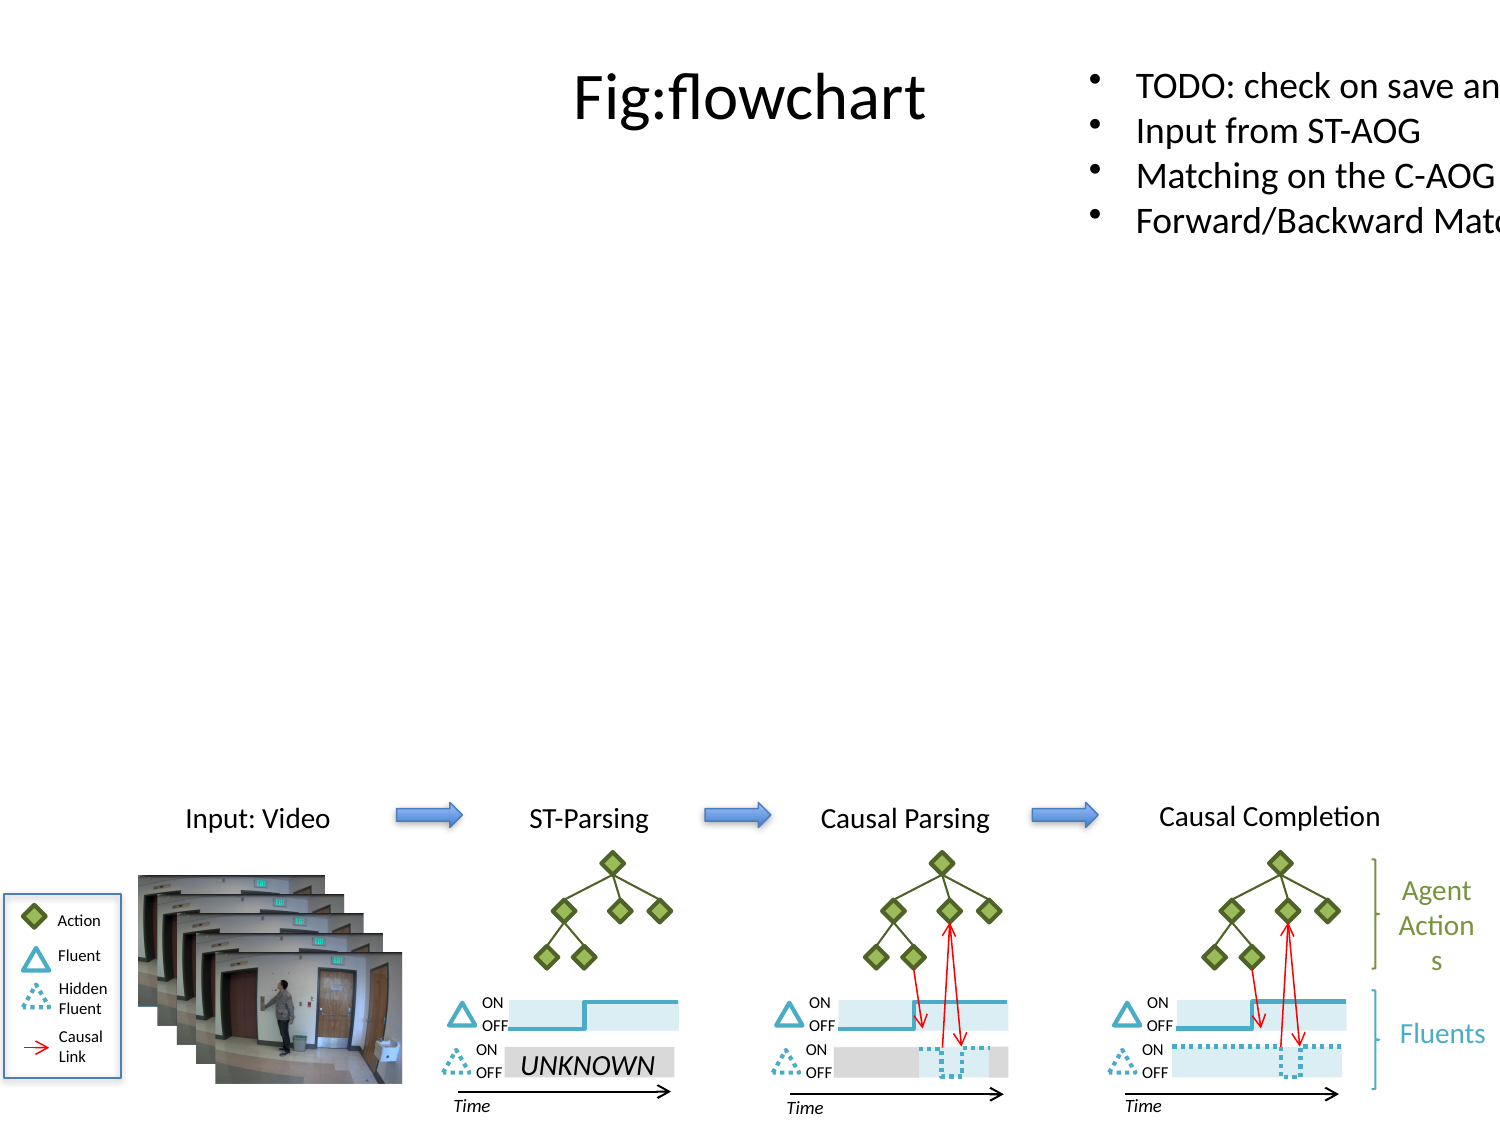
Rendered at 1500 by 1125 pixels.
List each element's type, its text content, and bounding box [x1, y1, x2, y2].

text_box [942, 922, 947, 1048]
text_box [1218, 902, 1246, 920]
text_box [936, 909, 964, 920]
text_box [920, 1000, 937, 1016]
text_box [949, 922, 962, 1047]
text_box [546, 922, 561, 947]
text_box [950, 874, 990, 900]
text_box ST-Parsing [514, 791, 665, 842]
text_box ON [1147, 991, 1169, 1012]
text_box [893, 922, 914, 947]
text_box [966, 998, 1010, 1033]
picture [137, 874, 403, 1084]
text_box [1280, 874, 1289, 900]
text_box [533, 948, 561, 971]
text_box [1176, 1005, 1258, 1031]
text_box Causal Parsing [785, 791, 1025, 842]
text_box ON [805, 1038, 828, 1059]
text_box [563, 922, 585, 947]
text_box [671, 1045, 676, 1079]
text_box [507, 998, 681, 1033]
text_box [1279, 1054, 1303, 1079]
text_box [550, 902, 578, 920]
text_box [606, 909, 634, 925]
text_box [612, 874, 621, 900]
text_box [987, 1045, 1010, 1080]
text_box [1274, 908, 1302, 920]
text_box [509, 1000, 679, 1031]
text_box Agent Actions [1383, 863, 1491, 965]
text_box [836, 998, 937, 1033]
text_box Time [771, 1088, 839, 1125]
text_box [646, 900, 674, 925]
text_box OFF [1146, 1014, 1174, 1035]
text_box Time [438, 1085, 506, 1124]
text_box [893, 874, 938, 900]
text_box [621, 874, 661, 900]
text_box [1306, 998, 1349, 1033]
text_box [1112, 1000, 1143, 1028]
text_box [900, 948, 928, 971]
text_box TODO: check on save and icon. Mac ppt grey out icon at top if not saved Input from ST-AOG Matching on the C-AOG Forward/Backward Matching/Completion [1074, 53, 1500, 294]
text_box [975, 900, 1003, 925]
text_box [395, 801, 463, 829]
text_box [4, 893, 122, 1078]
text_box Fluents [1383, 1007, 1500, 1073]
text_box [1314, 901, 1341, 925]
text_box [1214, 922, 1229, 947]
text_box [1306, 1044, 1343, 1049]
title Fig:flowchart [75, 45, 1425, 141]
text_box [441, 1047, 472, 1075]
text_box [1287, 922, 1300, 1047]
text_box [599, 849, 627, 873]
text_box [1107, 1047, 1138, 1075]
text_box [918, 1047, 938, 1051]
text_box [939, 1052, 964, 1079]
text_box [1031, 801, 1099, 829]
text_box [965, 1046, 991, 1050]
text_box [921, 1049, 941, 1079]
text_box OFF [809, 1014, 836, 1035]
text_box ON [1142, 1038, 1164, 1059]
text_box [1231, 922, 1253, 947]
text_box UNKNOWN [505, 1038, 671, 1089]
text_box [1266, 849, 1294, 873]
text_box [962, 1048, 987, 1079]
text_box [1238, 948, 1266, 970]
text_box ON [476, 1038, 498, 1059]
text_box Input: Video [170, 791, 347, 842]
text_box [941, 874, 950, 900]
text_box [862, 948, 890, 971]
text_box Time [1110, 1085, 1178, 1124]
text_box [1306, 999, 1346, 1008]
text_box [1170, 1045, 1284, 1079]
text_box [1371, 858, 1380, 970]
text_box Causal Completion [1119, 789, 1421, 840]
text_box [837, 1004, 919, 1031]
text_box [966, 1000, 1008, 1009]
text_box OFF [482, 1014, 509, 1035]
text_box OFF [476, 1061, 503, 1082]
text_box [1297, 1045, 1344, 1079]
text_box ON [482, 991, 504, 1012]
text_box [1289, 874, 1328, 900]
text_box [770, 1047, 801, 1075]
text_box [1280, 922, 1285, 1048]
text_box [832, 1045, 921, 1080]
text_box Causal Link [44, 1018, 127, 1074]
text_box [1175, 998, 1275, 1033]
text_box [563, 874, 609, 900]
text_box [570, 946, 598, 971]
text_box ON [809, 991, 831, 1012]
text_box [1201, 948, 1229, 971]
text_box OFF [1142, 1061, 1169, 1082]
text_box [876, 922, 891, 947]
text_box OFF [805, 1061, 833, 1082]
text_box [774, 1000, 805, 1028]
text_box [880, 902, 907, 920]
text_box [1371, 989, 1380, 1090]
text_box [1172, 1044, 1275, 1049]
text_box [1231, 874, 1277, 900]
text_box [1258, 999, 1275, 1016]
text_box [928, 849, 956, 873]
text_box [447, 1000, 478, 1028]
text_box [704, 801, 772, 829]
